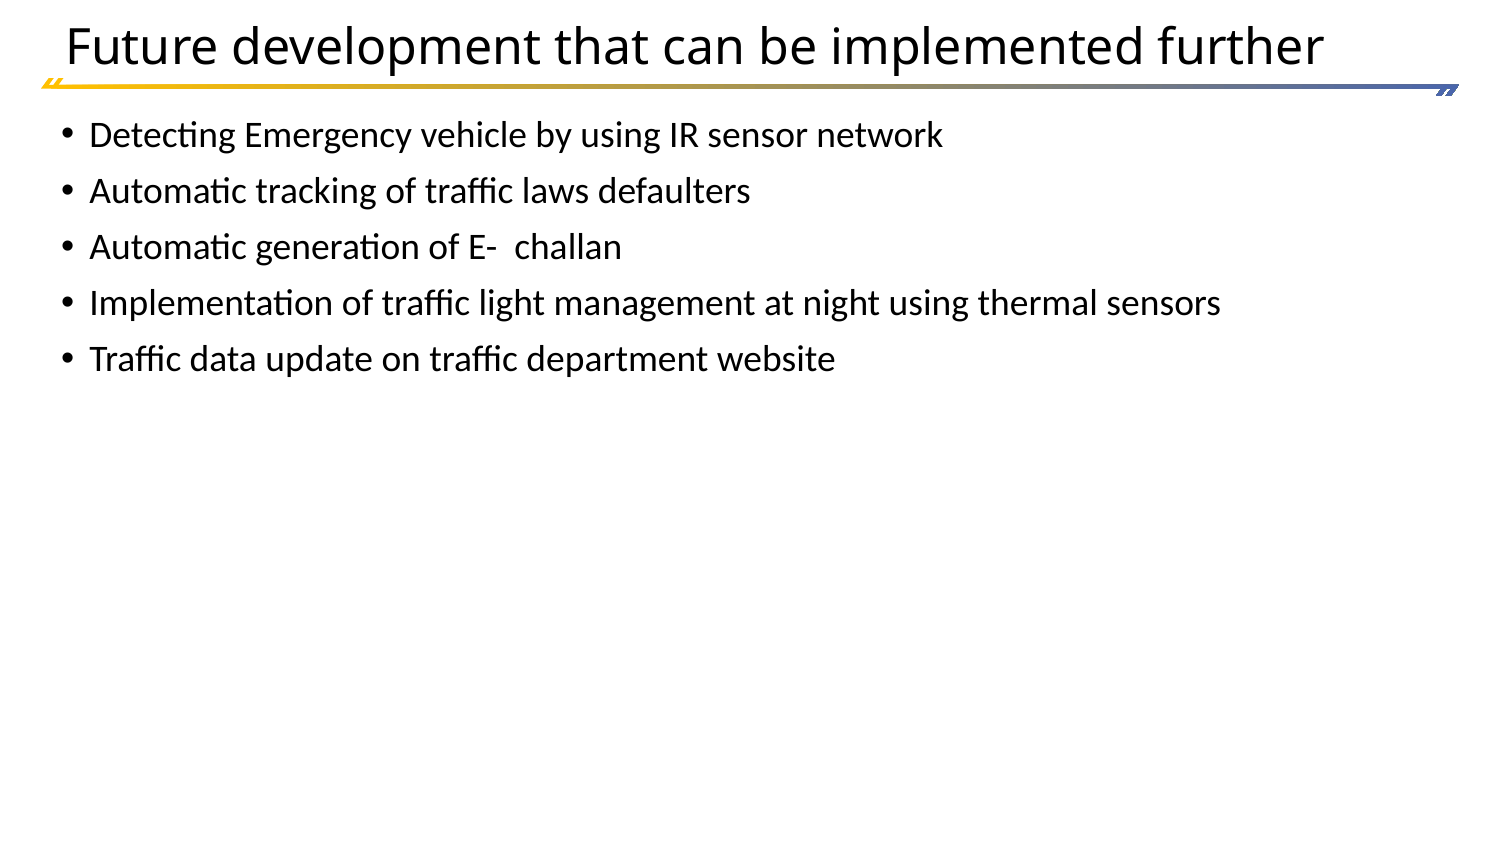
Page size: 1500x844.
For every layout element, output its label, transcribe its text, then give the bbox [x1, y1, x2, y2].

title Future development that can be implemented further [50, 0, 1450, 83]
list Detecting Emergency vehicle by using IR sensor network Automatic tracking of traffic laws defaulters Automatic generation of E- challan Implementation of traffic light management at night using thermal sensors Traffic data update on traffic department website [50, 109, 1450, 797]
